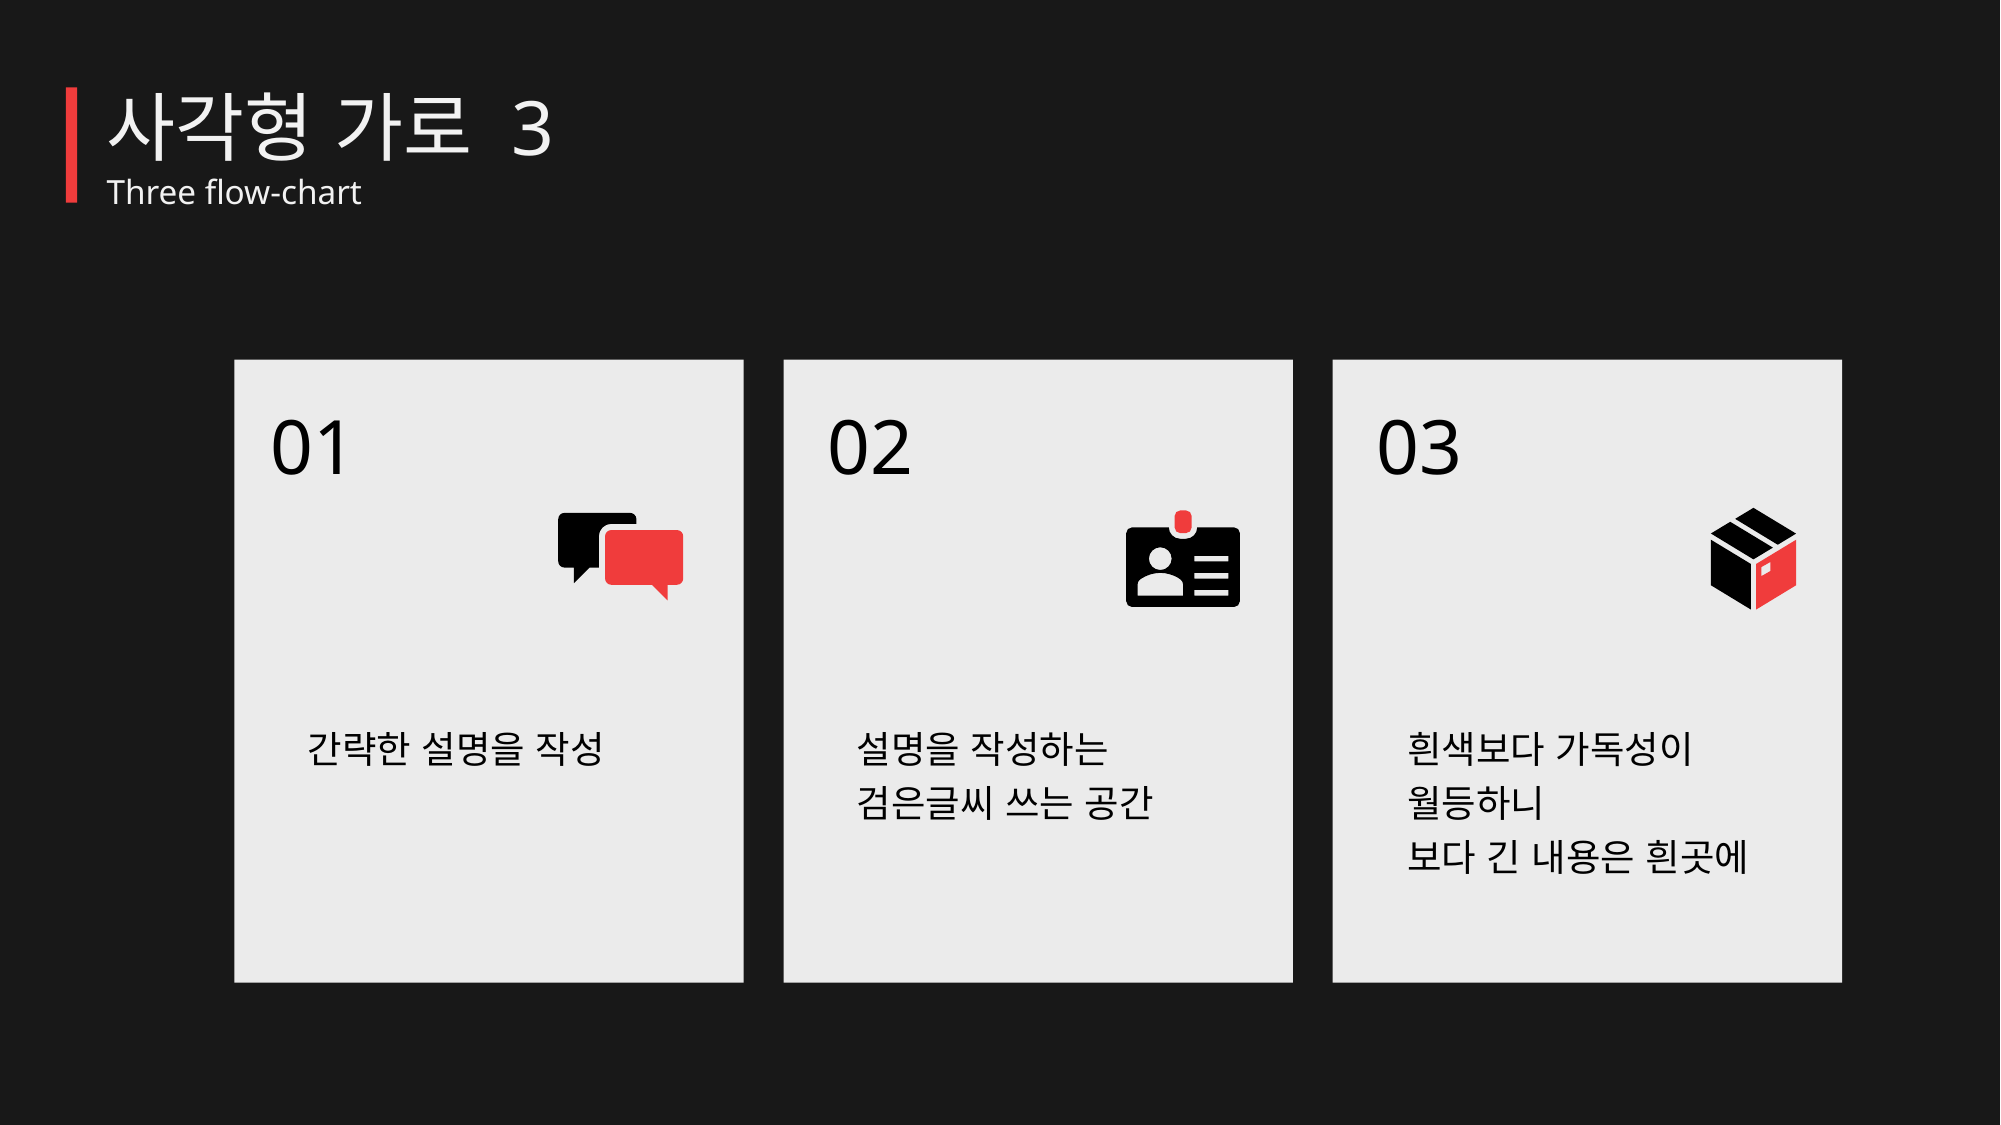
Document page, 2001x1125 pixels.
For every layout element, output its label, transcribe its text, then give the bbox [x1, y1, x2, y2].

text_box [233, 359, 745, 984]
text_box 03 [1361, 391, 1478, 497]
text_box [783, 359, 1294, 984]
text_box 사각형 가로 3 Three flow-chart [91, 73, 570, 219]
text_box 01 [256, 391, 372, 497]
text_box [1126, 510, 1240, 607]
text_box 설명을 작성하는 검은글씨 쓰는 공간 [842, 709, 1169, 833]
text_box 02 [813, 391, 929, 497]
text_box [1332, 359, 1843, 984]
text_box 흰색보다 가독성이 월등하니 보다 긴 내용은 흰곳에 [1392, 709, 1765, 887]
text_box [65, 86, 78, 204]
text_box [558, 512, 637, 584]
text_box 간략한 설명을 작성 [292, 709, 620, 779]
text_box [605, 530, 684, 601]
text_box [1710, 507, 1797, 610]
